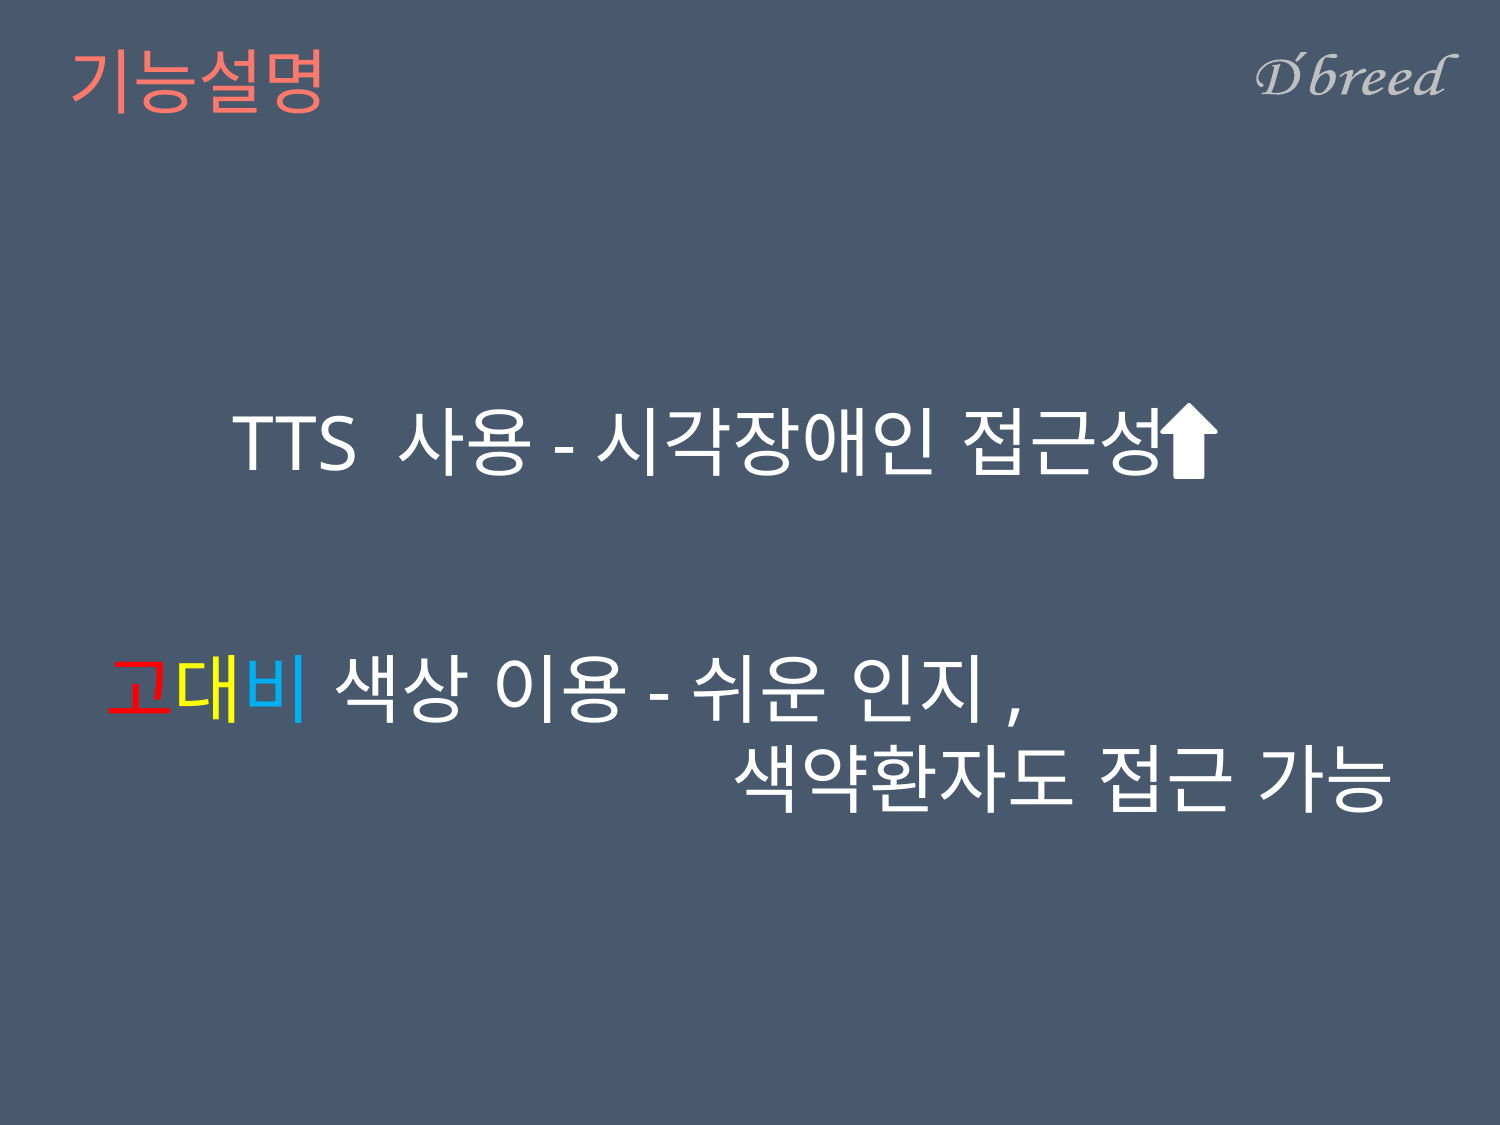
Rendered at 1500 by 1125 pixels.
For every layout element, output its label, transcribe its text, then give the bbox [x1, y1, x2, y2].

text_box TTS 사용-시각장애인 접근성 [217, 387, 1183, 493]
title 기능설명 [53, 30, 1347, 248]
text_box [1160, 402, 1218, 479]
text_box 고대비 색상 이용-쉬운 인지, 색약환자도 접근 가능 [90, 634, 1410, 830]
